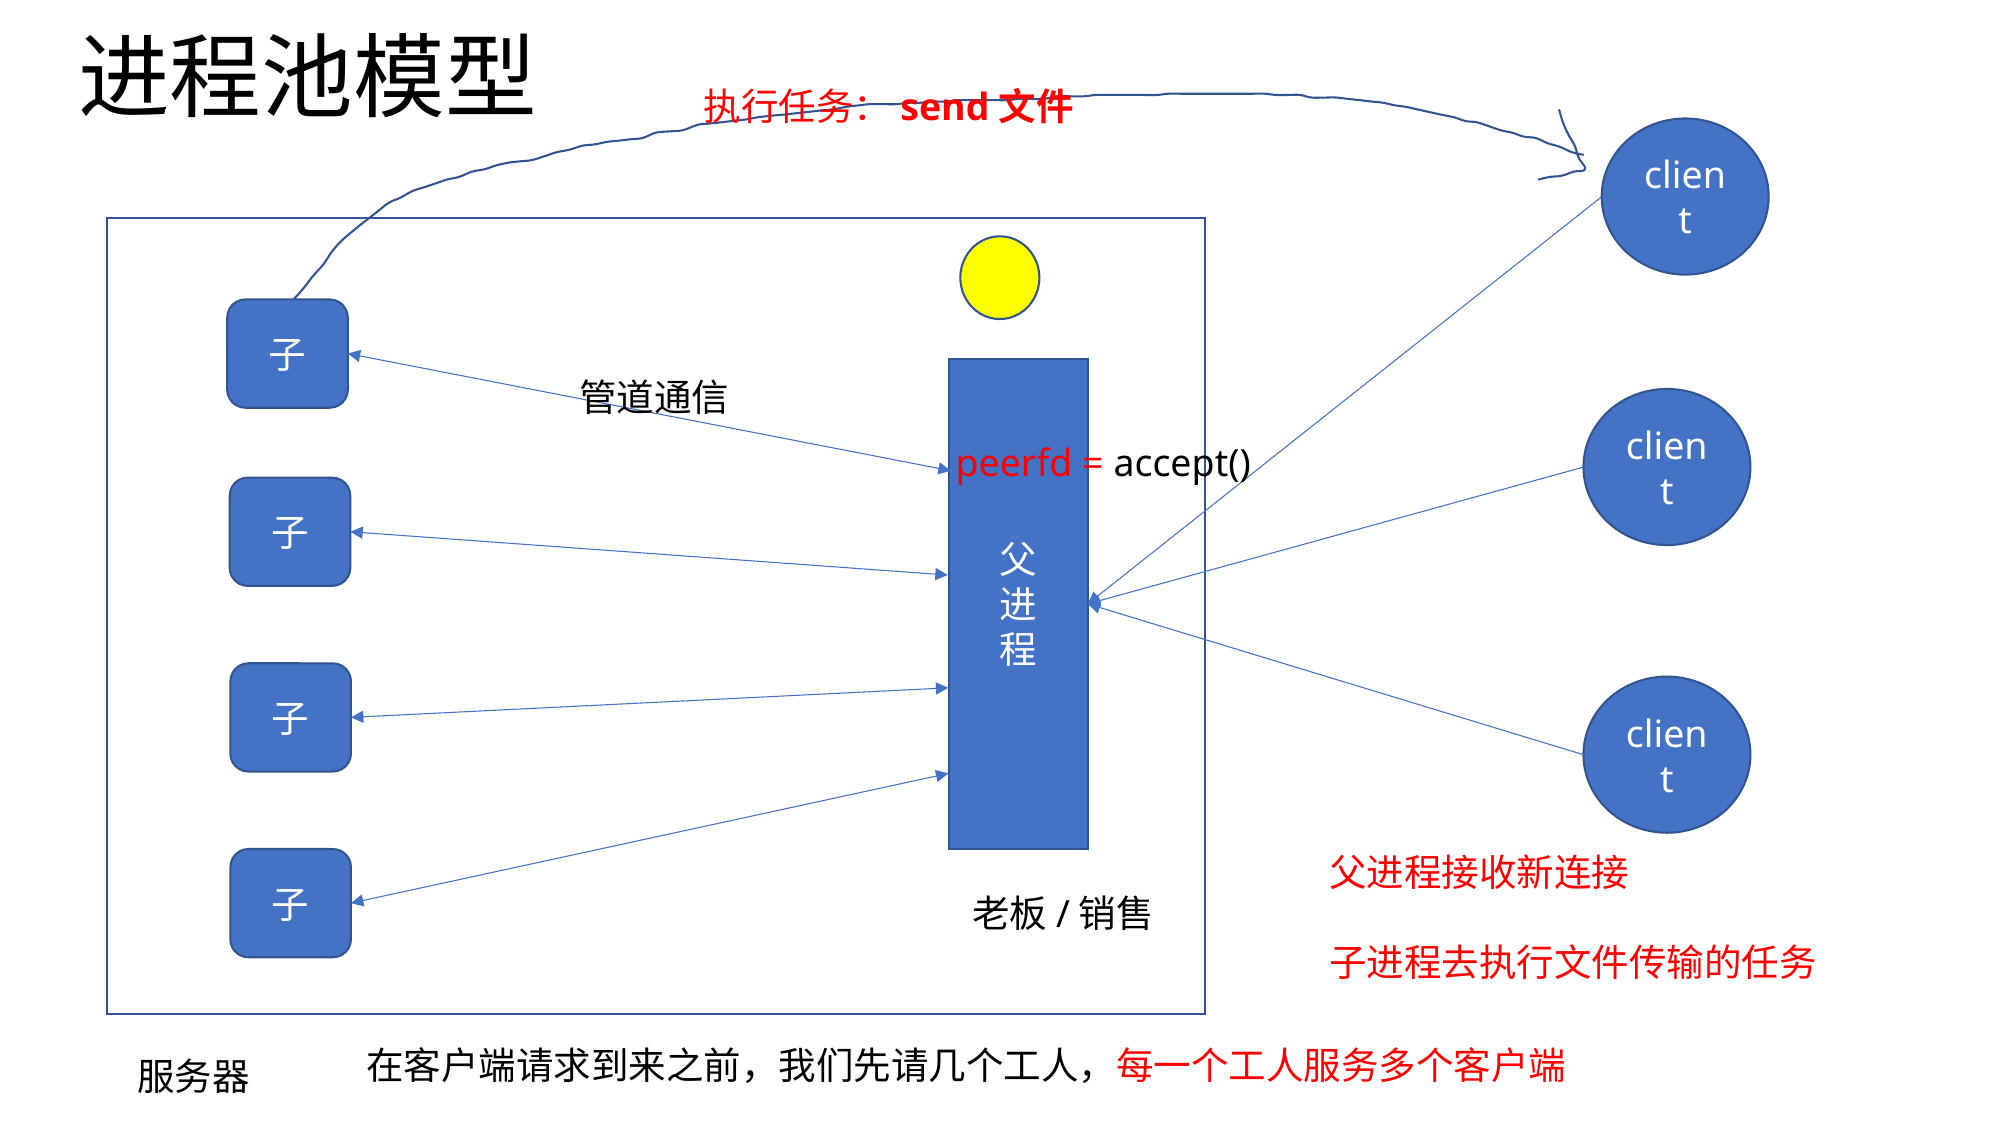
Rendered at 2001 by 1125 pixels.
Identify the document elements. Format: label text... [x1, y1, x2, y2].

text_box 子 [229, 847, 352, 959]
text_box 子 [228, 476, 352, 587]
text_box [347, 353, 951, 471]
text_box client [1582, 675, 1752, 834]
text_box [350, 773, 949, 904]
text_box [1087, 603, 1584, 755]
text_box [1087, 466, 1584, 603]
text_box 在客户端请求到来之前，我们先请几个工人，每一个工人服务多个客户端 [351, 1034, 1625, 1094]
text_box 子 [226, 298, 349, 409]
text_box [1087, 196, 1602, 604]
text_box client [1600, 117, 1770, 276]
text_box 老板/销售 [957, 882, 1169, 943]
text_box [1538, 109, 1587, 181]
text_box 服务器 [122, 1045, 265, 1106]
text_box [959, 235, 1041, 321]
text_box peerfd = accept() [940, 431, 1087, 491]
text_box [292, 92, 1549, 301]
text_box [350, 687, 949, 718]
title 进程池模型 [63, 14, 696, 147]
text_box 子 [229, 662, 352, 773]
text_box 执行任务：send文件 [689, 76, 1089, 136]
text_box 父进程接收新连接 子进程去执行文件传输的任务 [1314, 841, 1832, 992]
text_box [106, 217, 1206, 1015]
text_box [350, 531, 948, 575]
text_box client [1602, 387, 1752, 547]
